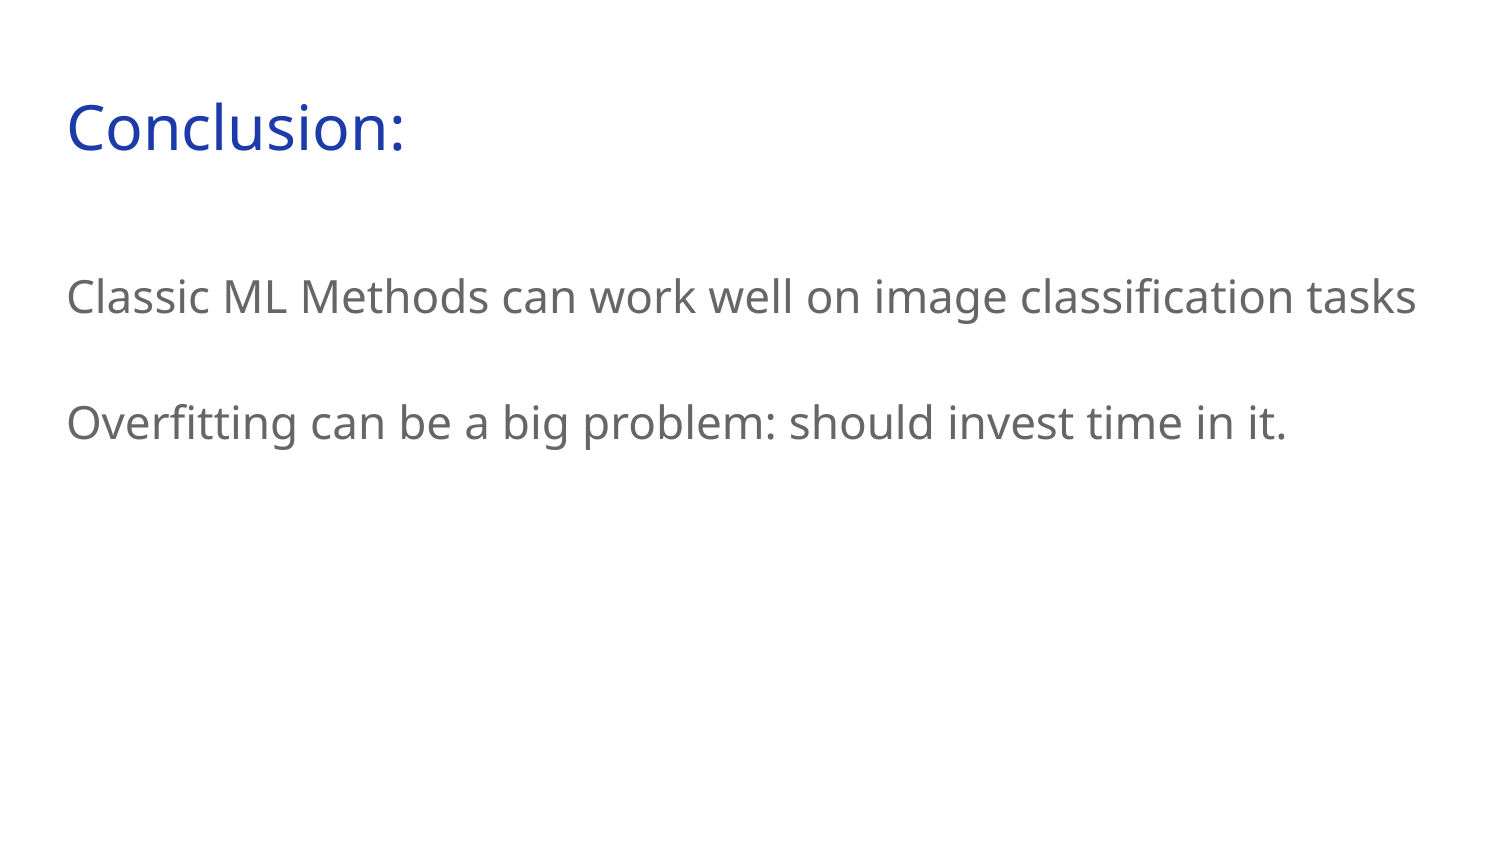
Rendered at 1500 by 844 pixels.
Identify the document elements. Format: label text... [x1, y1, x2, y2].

list Classic ML Methods can work well on image classification tasks Overfitting can be a big problem: should invest time in it. [51, 189, 1449, 750]
title Conclusion: [51, 72, 1449, 167]
